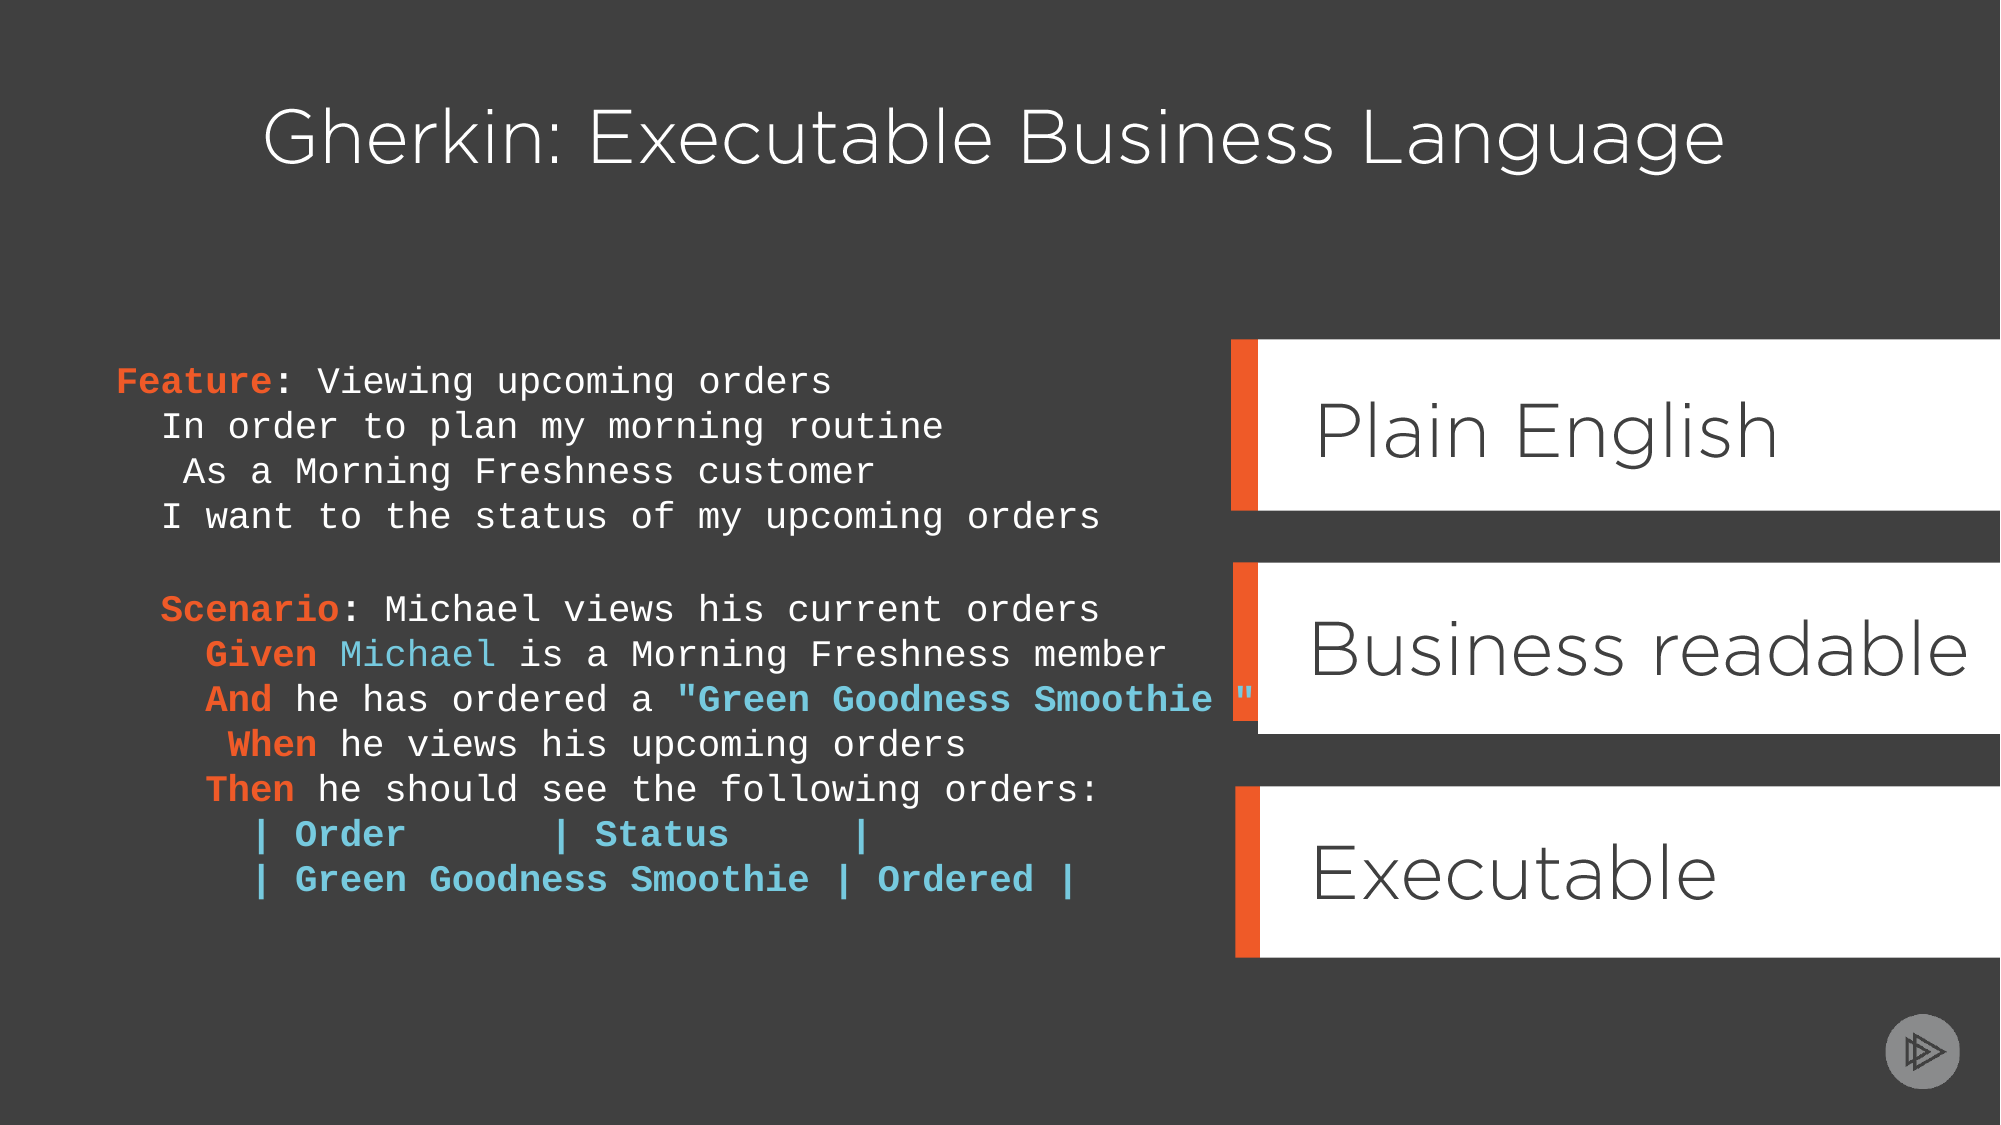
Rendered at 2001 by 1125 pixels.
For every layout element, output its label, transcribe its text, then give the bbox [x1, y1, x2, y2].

text_box [1313, 384, 1816, 475]
text_box Feature: Viewing upcoming orders In order to plan my morning routine As a Morning Freshness customer I want to the status of my upcoming orders Scenario: Michael views his current orders Given Michael is a Morning Freshness member And he has ordered a "Green Goodness Smoothie When he views his upcoming orders Then he should see the following orders: | Order | Status | | Green Goodness Smoothie | Ordered | [113, 354, 1217, 899]
text_box [1231, 339, 1258, 511]
text_box [0, 0, 2000, 1125]
text_box [260, 90, 1766, 181]
text_box [1309, 826, 1759, 917]
text_box [1235, 786, 1260, 958]
text_box [1258, 339, 2000, 511]
text_box [1307, 602, 2000, 693]
text_box [1260, 786, 2000, 958]
text_box [1258, 562, 2000, 734]
text_box [1885, 1014, 1960, 1089]
text_box " [1233, 562, 1258, 721]
